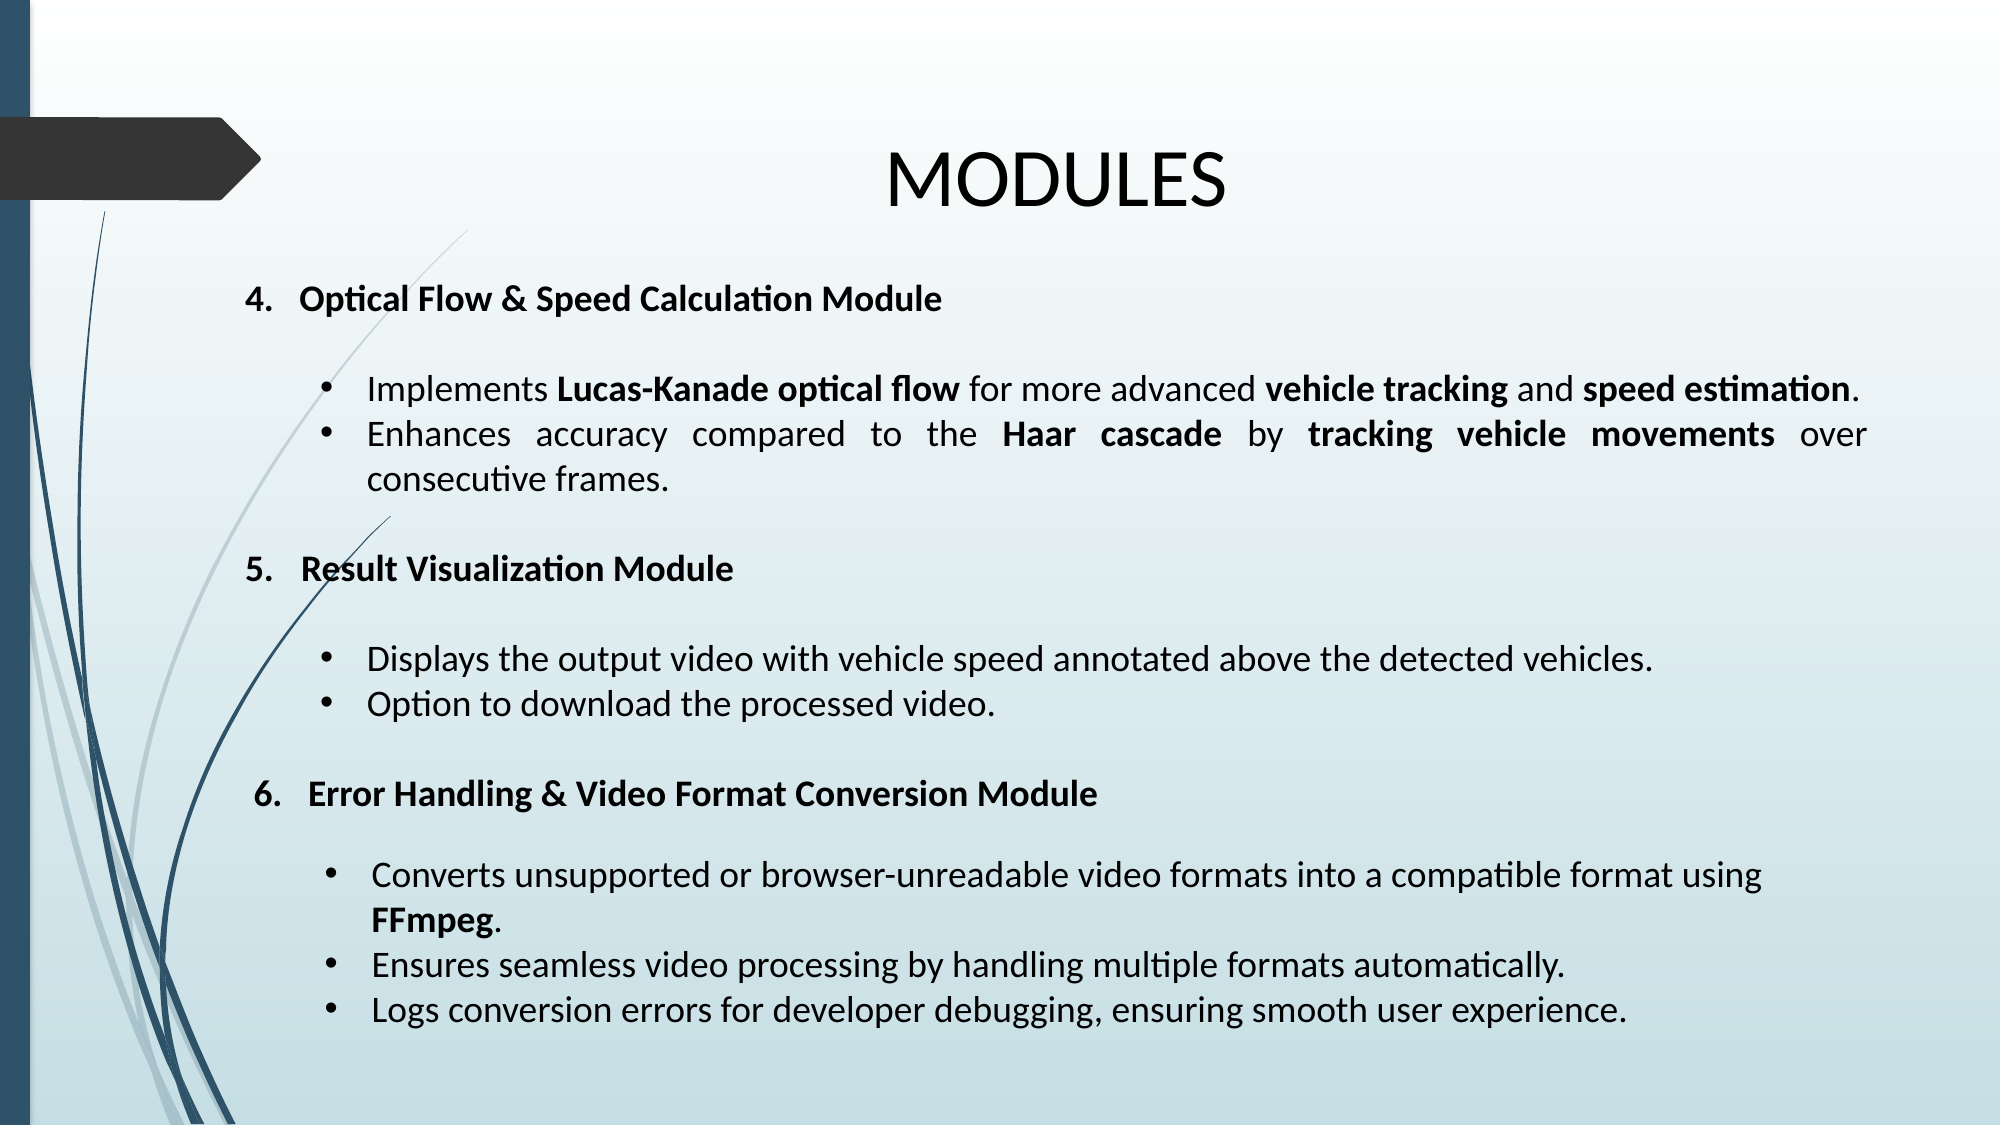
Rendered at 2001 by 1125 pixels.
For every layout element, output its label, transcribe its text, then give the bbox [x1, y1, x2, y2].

text_box Converts unsupported or browser-unreadable video formats into a compatible format using FFmpeg. Ensures seamless video processing by handling multiple formats automatically. Logs conversion errors for developer debugging, ensuring smooth user experience. [309, 797, 1897, 1038]
text_box 4. Optical Flow & Speed Calculation Module Implements Lucas-Kanade optical flow for more advanced vehicle tracking and speed estimation. Enhances accuracy compared to the Haar cascade by tracking vehicle movements over consecutive frames. Result Visualization Module Displays the output video with vehicle speed annotated above the detected vehicles. Option to download the processed video. 6. Error Handling & Video Format Conversion Module [230, 221, 1883, 1002]
text_box MODULES [849, 115, 1263, 221]
